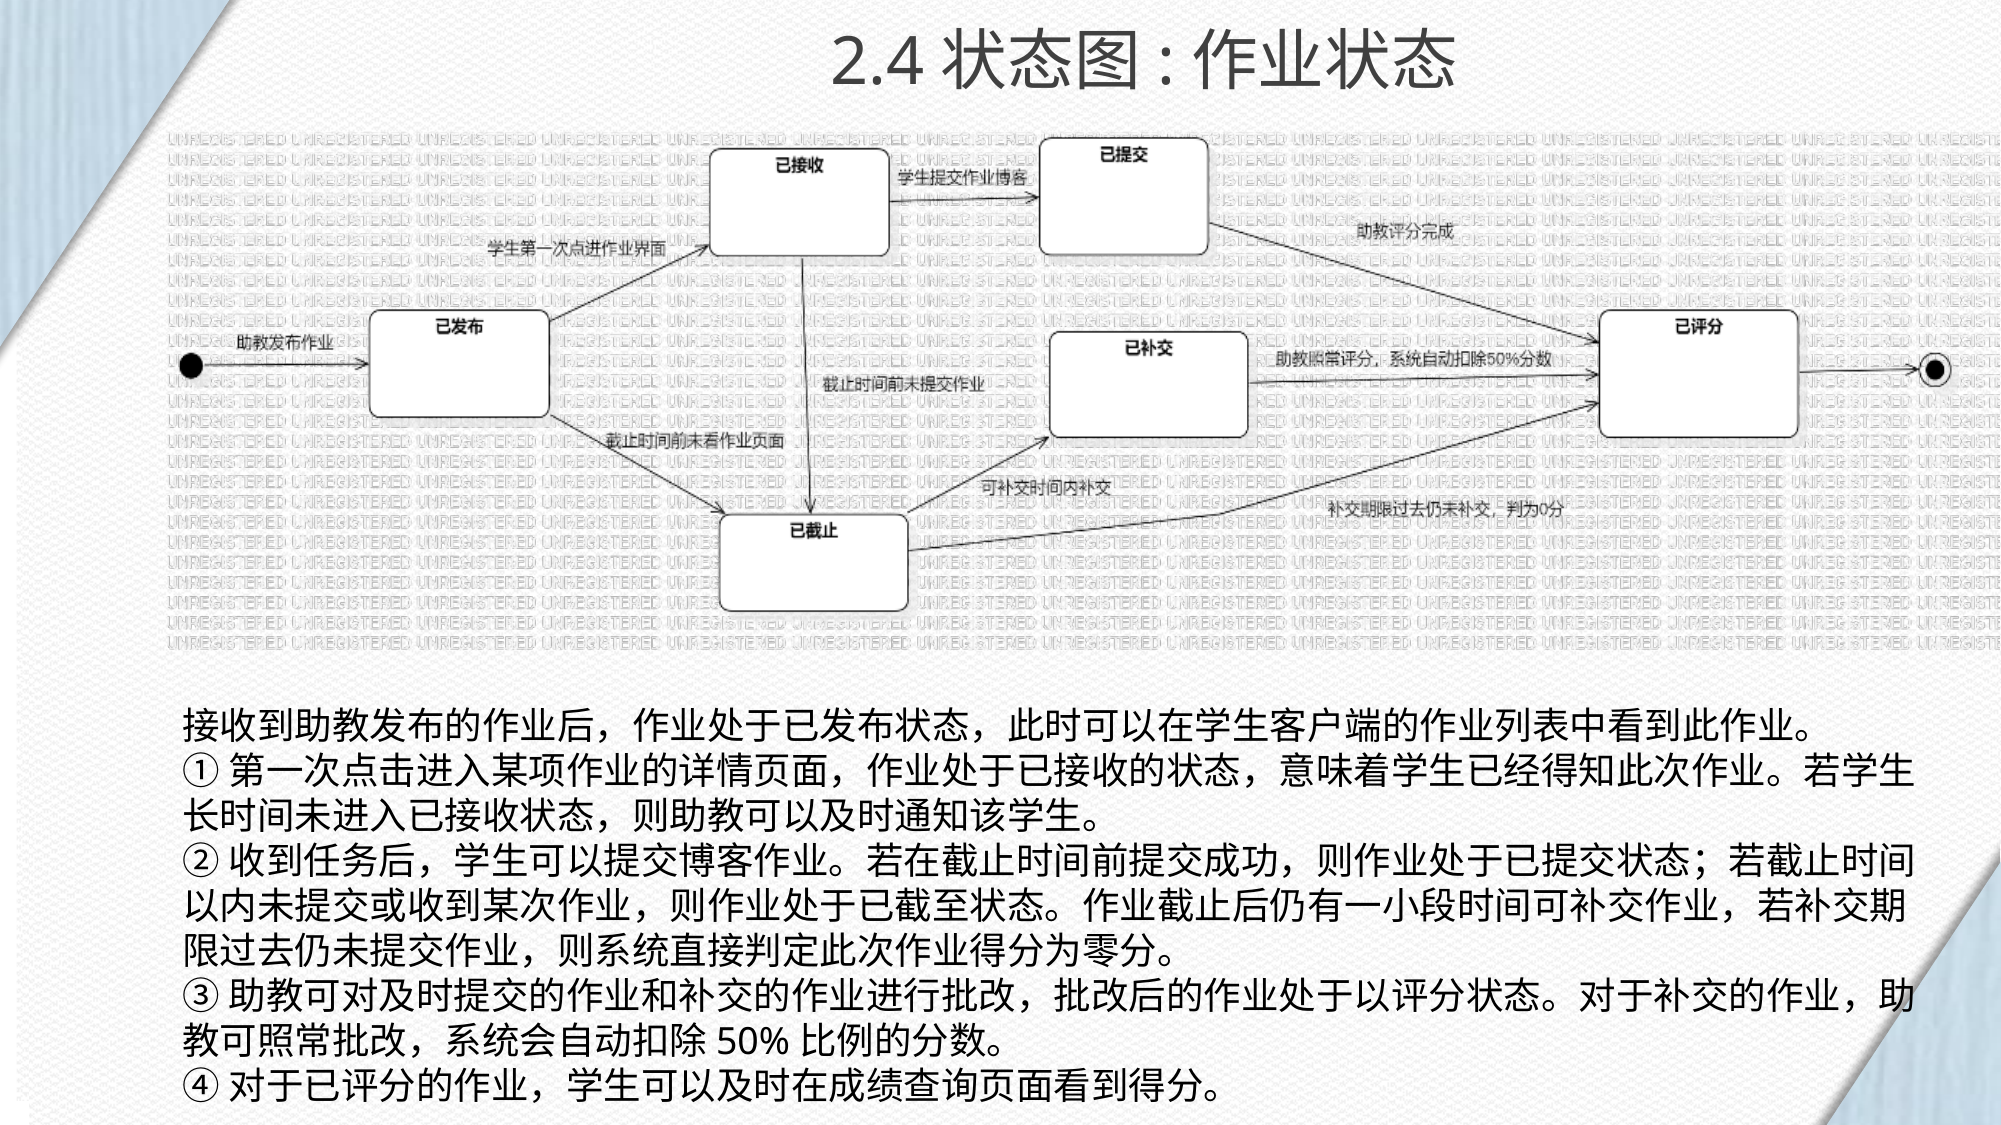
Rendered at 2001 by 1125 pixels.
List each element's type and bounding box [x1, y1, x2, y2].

text_box [0, 0, 2000, 1125]
picture [167, 0, 2001, 1125]
